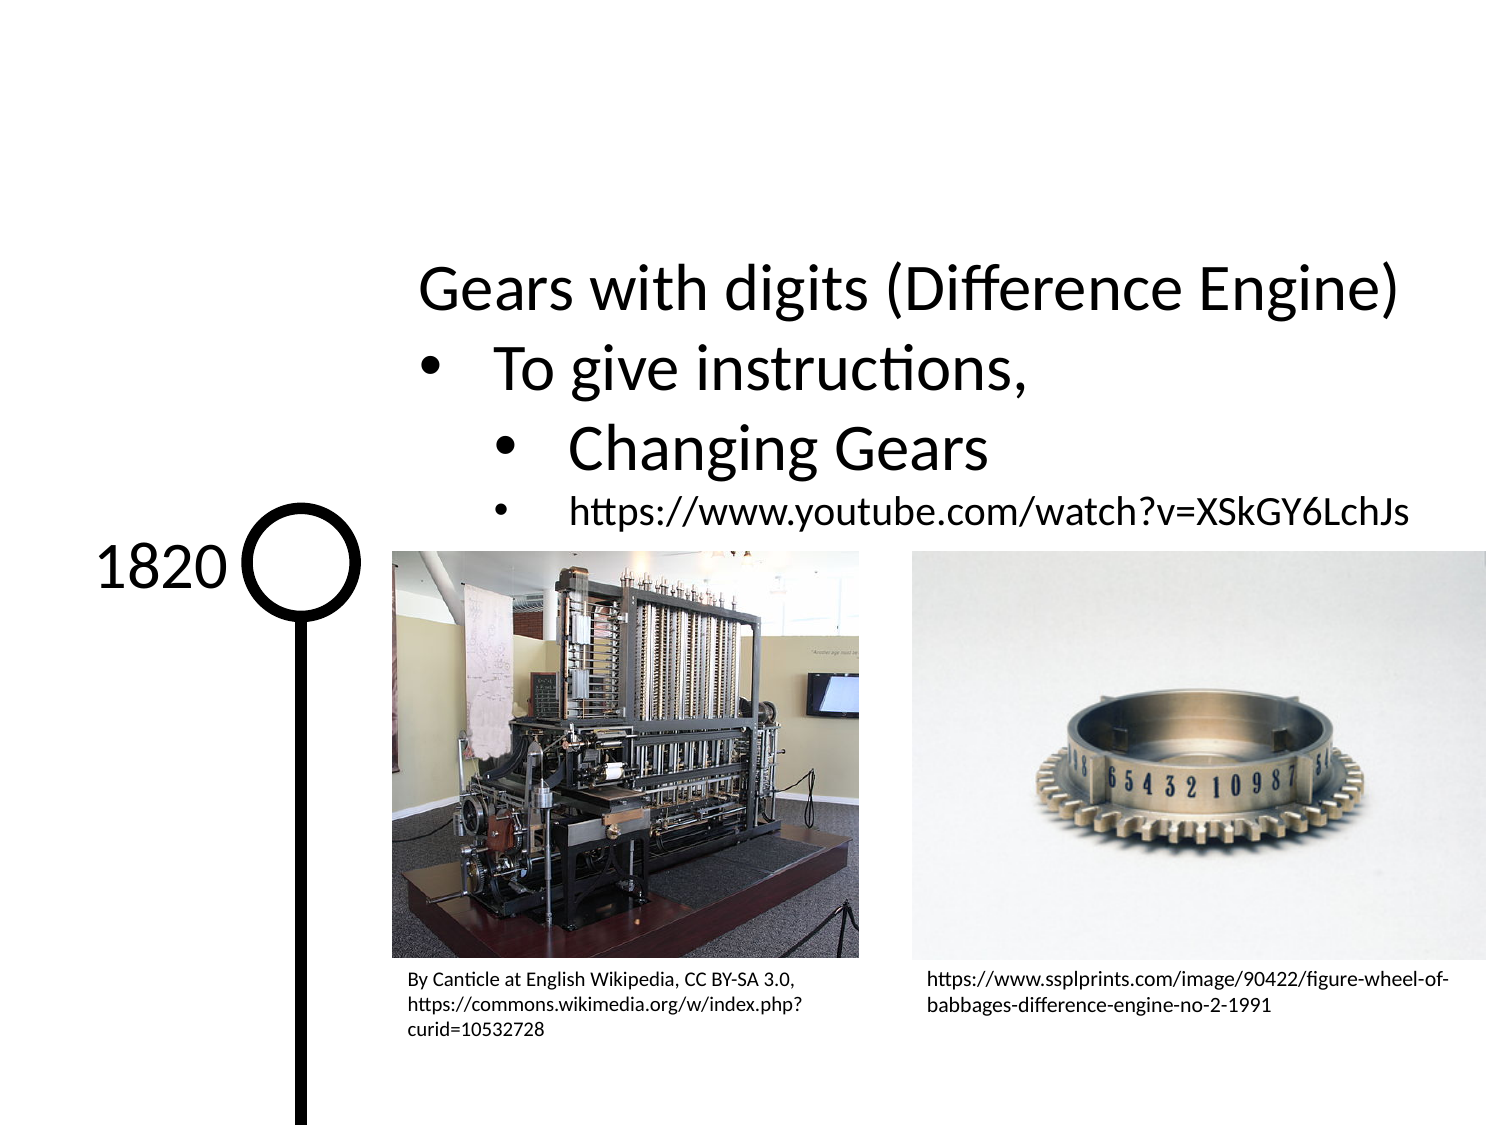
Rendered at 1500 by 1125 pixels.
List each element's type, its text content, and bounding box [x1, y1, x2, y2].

text_box Gears with digits (Difference Engine) To give instructions, Changing Gears https://www.youtube.com/watch?v=XSkGY6LchJs [404, 236, 1465, 542]
text_box 1820 [78, 514, 244, 610]
picture [392, 551, 859, 958]
picture [912, 551, 1486, 960]
text_box [245, 507, 357, 618]
text_box By Canticle at English Wikipedia, CC BY-SA 3.0, https://commons.wikimedia.org/w/index.php?curid=10532728 [392, 958, 858, 1048]
text_box https://www.ssplprints.com/image/90422/figure-wheel-of-babbages-difference-engine-no-2-1991 [912, 960, 1486, 1025]
